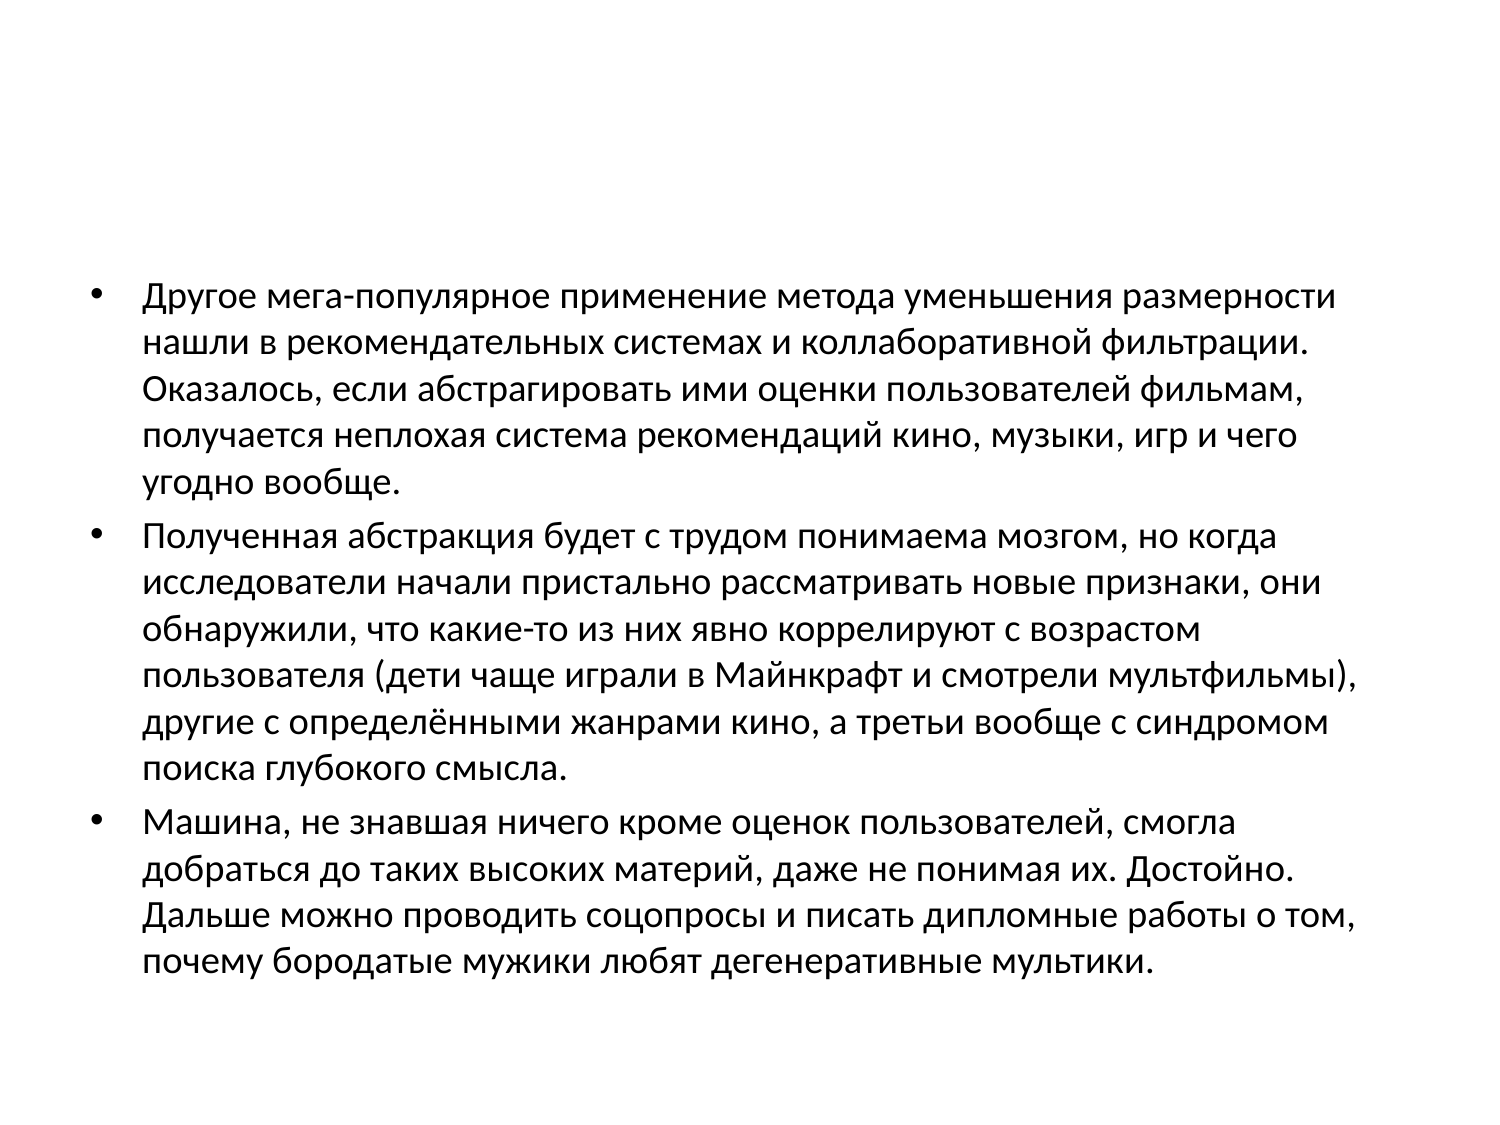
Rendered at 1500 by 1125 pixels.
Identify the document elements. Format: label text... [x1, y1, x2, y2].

list Другое мега-популярное применение метода уменьшения размерности нашли в рекомендательных системах и коллаборативной фильтрации. Оказалось, если абстрагировать ими оценки пользователей фильмам, получается неплохая система рекомендаций кино, музыки, игр и чего угодно вообще. Полученная абстракция будет с трудом понимаема мозгом, но когда исследователи начали пристально рассматривать новые признаки, они обнаружили, что какие-то из них явно коррелируют с возрастом пользователя (дети чаще играли в Майнкрафт и смотрели мультфильмы), другие с определёнными жанрами кино, а третьи вообще с синдромом поиска глубокого смысла. Машина, не знавшая ничего кроме оценок пользователей, смогла добраться до таких высоких материй, даже не понимая их. Достойно. Дальше можно проводить соцопросы и писать дипломные работы о том, почему бородатые мужики любят дегенеративные мультики. [75, 262, 1425, 1005]
